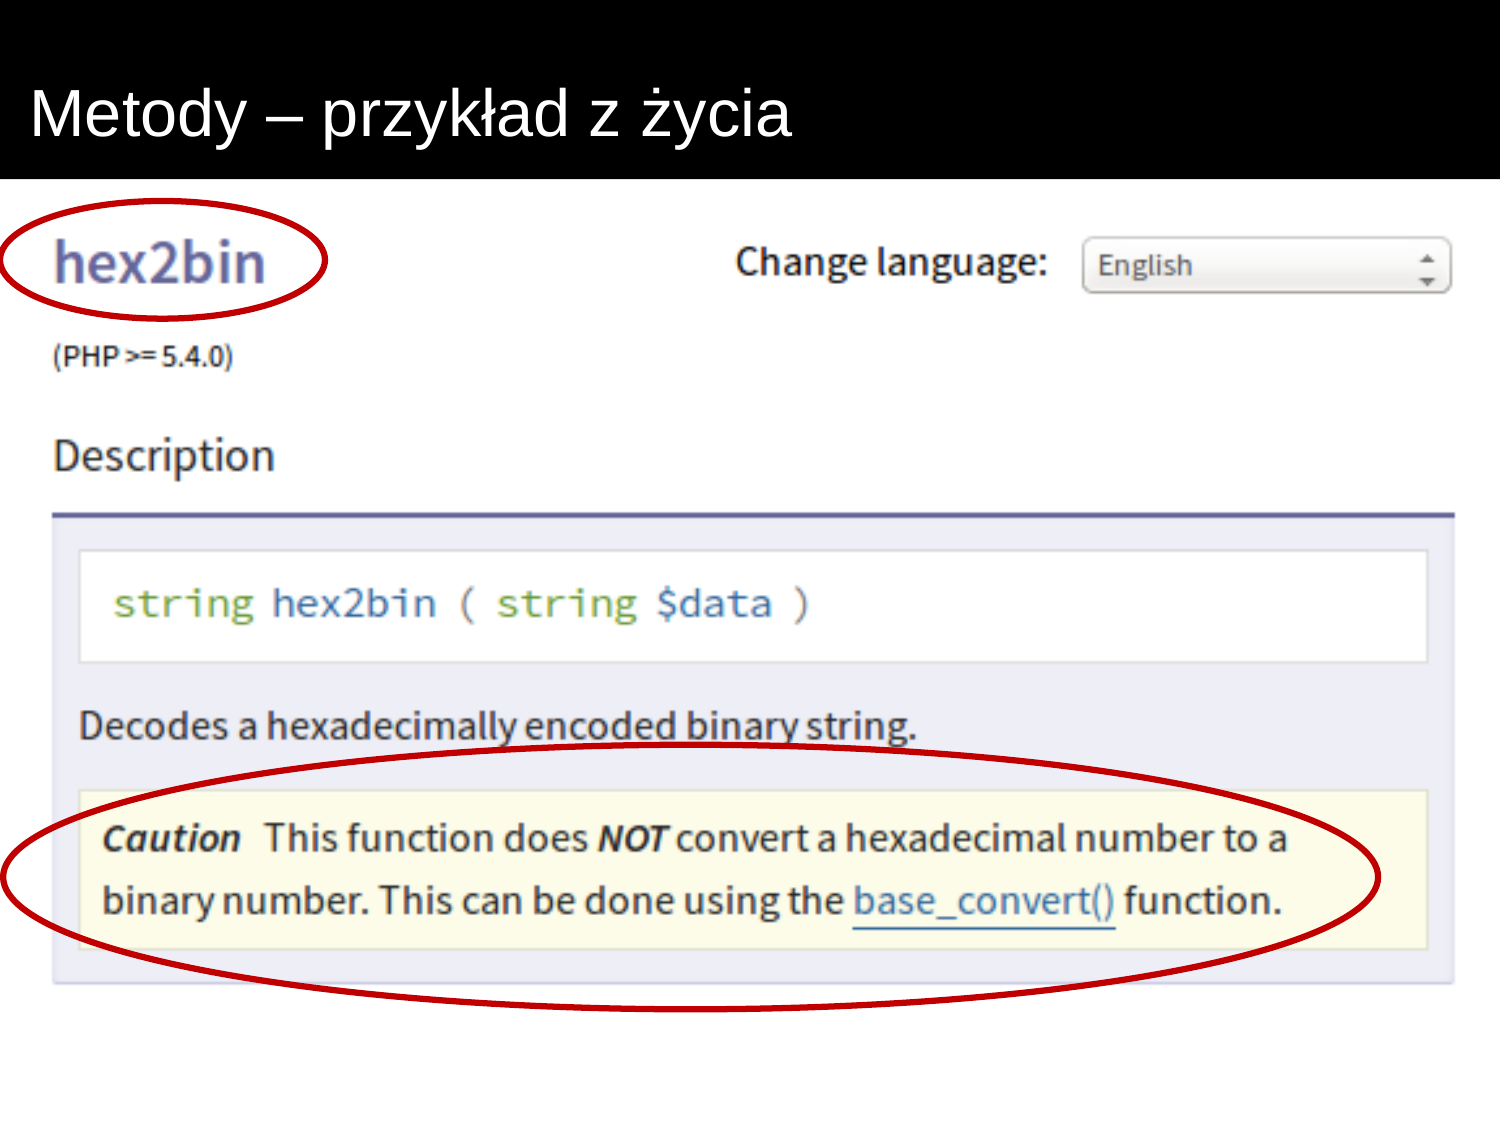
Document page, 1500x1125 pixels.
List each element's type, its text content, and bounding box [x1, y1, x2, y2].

text_box [0, 198, 295, 295]
title Metody – przykład z życia [0, 0, 1500, 180]
picture [32, 224, 1466, 1010]
text_box [1, 839, 27, 915]
